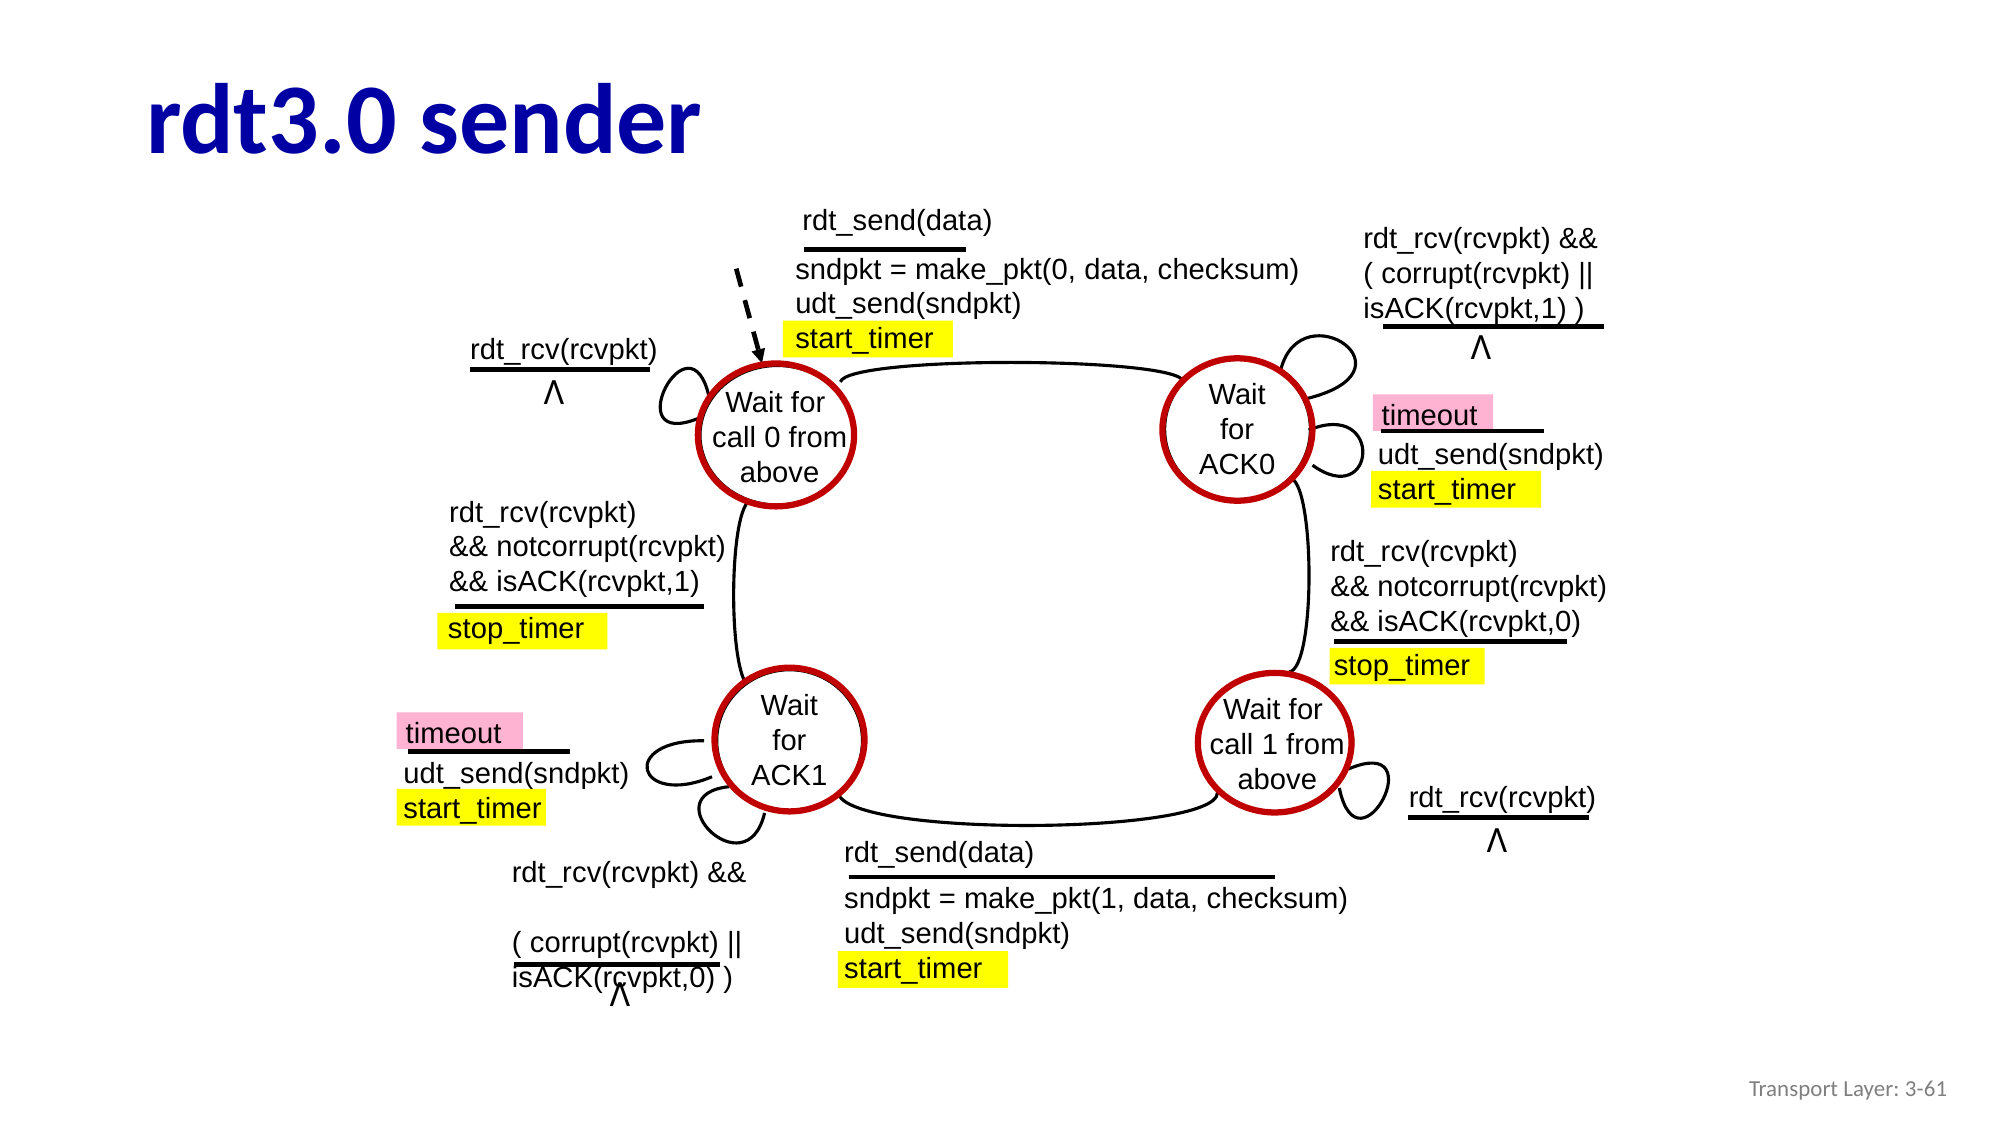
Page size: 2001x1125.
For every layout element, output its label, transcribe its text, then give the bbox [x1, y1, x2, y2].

slide_number Transport Layer: 3- [1512, 1056, 1963, 1117]
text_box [432, 485, 753, 689]
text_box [681, 365, 878, 506]
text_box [1179, 672, 1376, 790]
title rdt3.0 sender [131, 47, 1952, 195]
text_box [454, 307, 710, 454]
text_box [388, 706, 713, 826]
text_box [1339, 732, 1629, 880]
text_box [496, 786, 765, 1022]
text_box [1308, 389, 1711, 512]
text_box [1164, 390, 1303, 501]
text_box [1280, 211, 1629, 400]
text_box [780, 193, 1414, 383]
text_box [828, 792, 1395, 964]
text_box [1379, 681, 1485, 685]
text_box [837, 972, 1009, 988]
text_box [735, 268, 763, 363]
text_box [1288, 477, 1669, 673]
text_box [716, 669, 863, 812]
